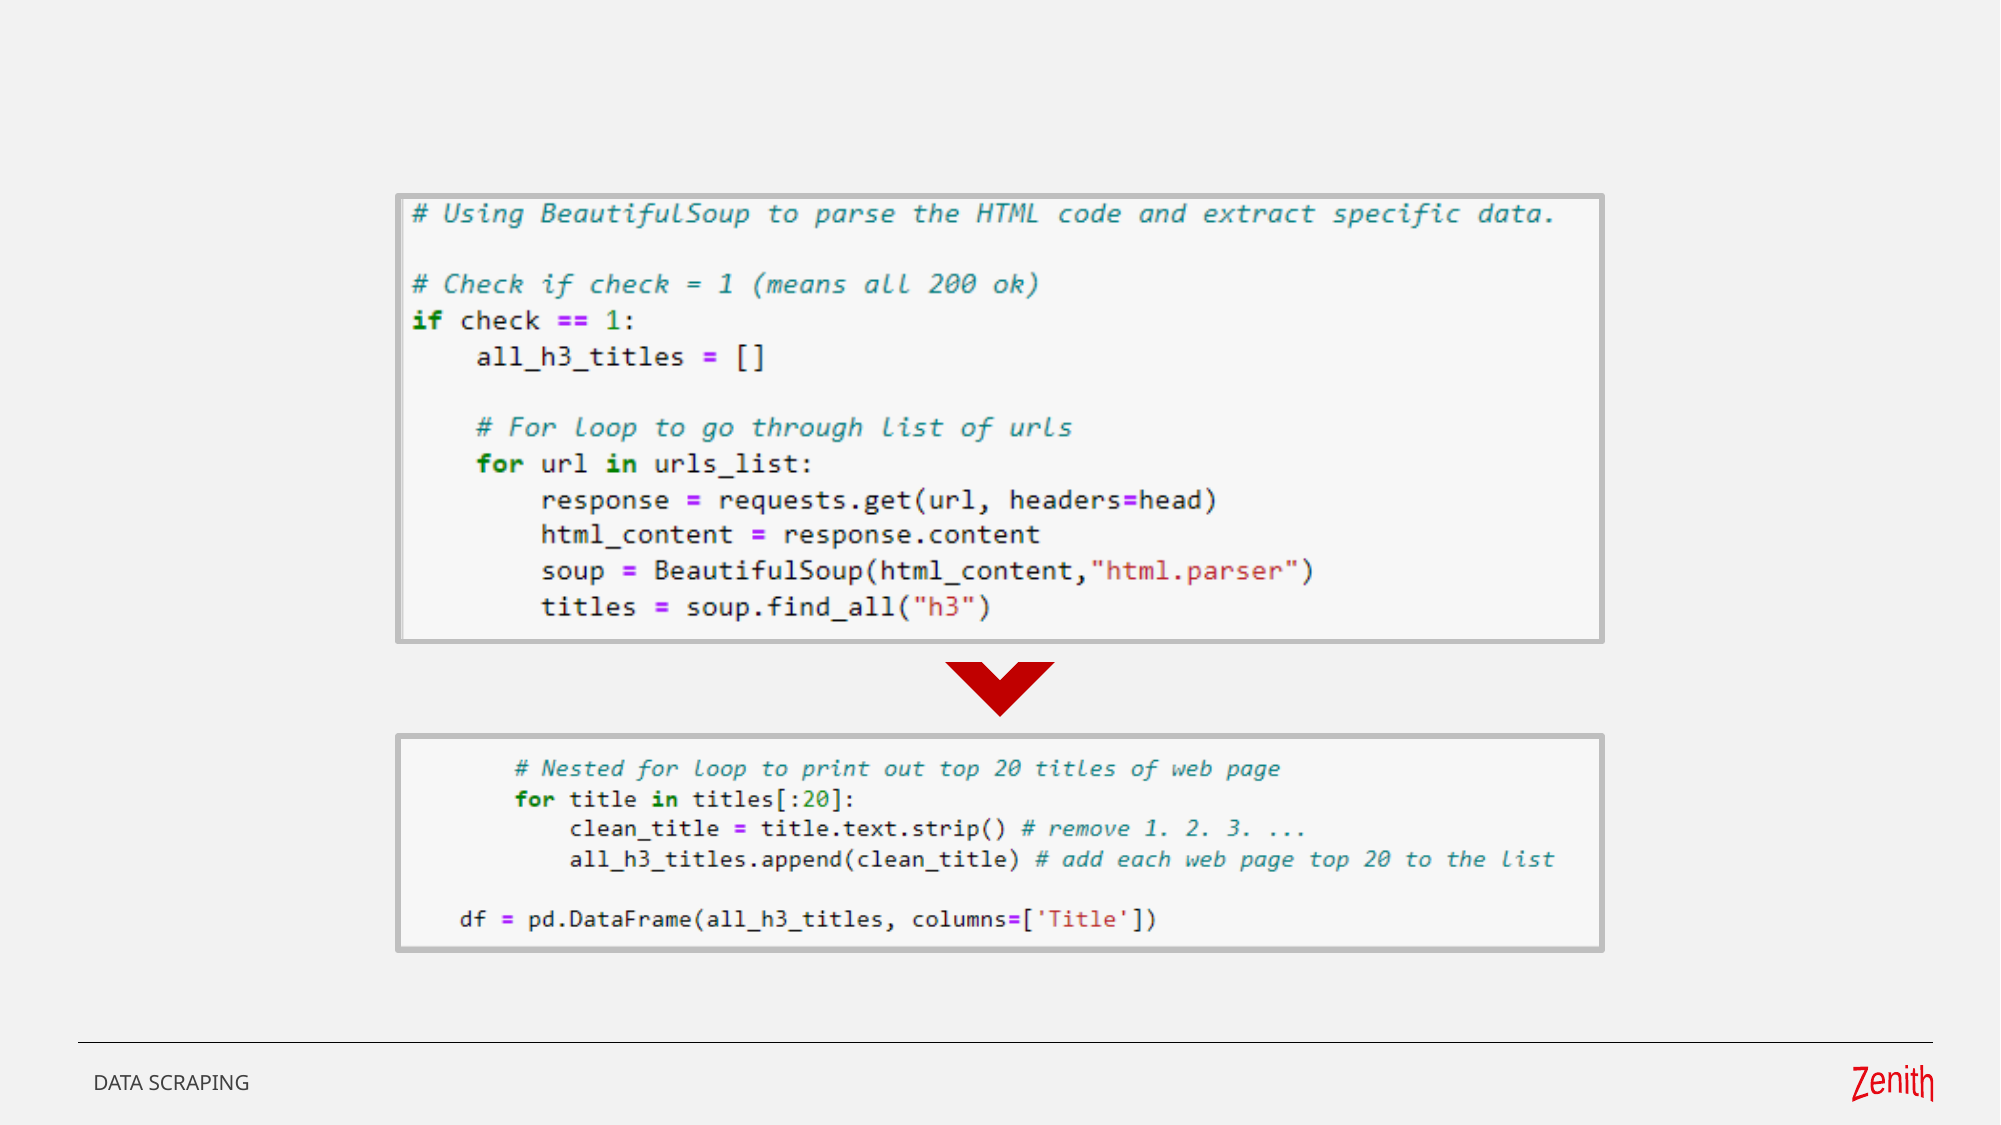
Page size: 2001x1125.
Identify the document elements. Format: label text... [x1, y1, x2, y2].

picture [400, 198, 1600, 639]
list DATA SCRAPING [78, 1065, 1804, 1103]
picture [400, 739, 1600, 948]
text_box [942, 660, 1058, 719]
